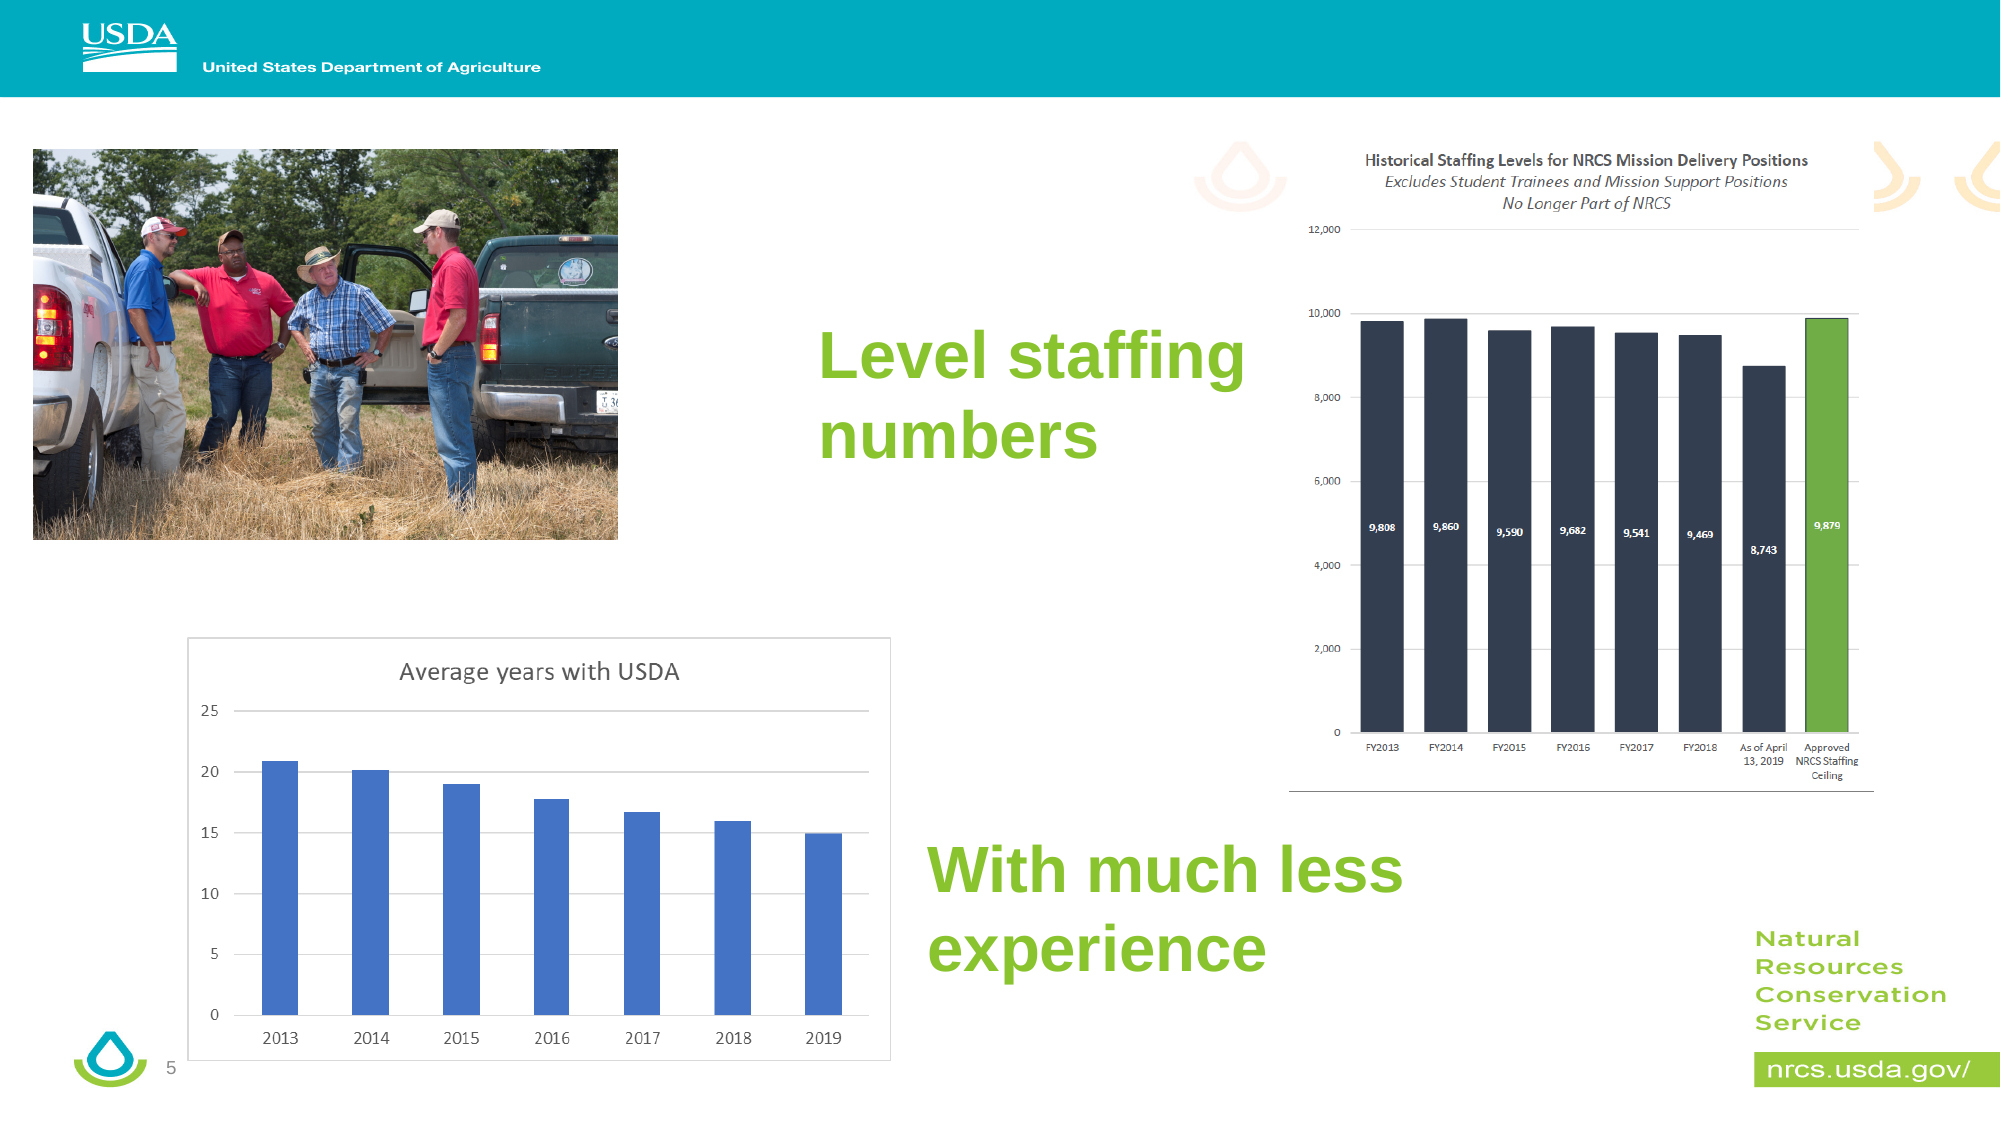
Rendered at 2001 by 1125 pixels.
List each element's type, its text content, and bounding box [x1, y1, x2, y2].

slide_number 5 [151, 1037, 618, 1098]
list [1289, 124, 1874, 792]
picture [0, 0, 2001, 1125]
title Level staffing numbers [803, 293, 1284, 491]
text_box With much less experience [912, 807, 1423, 1004]
